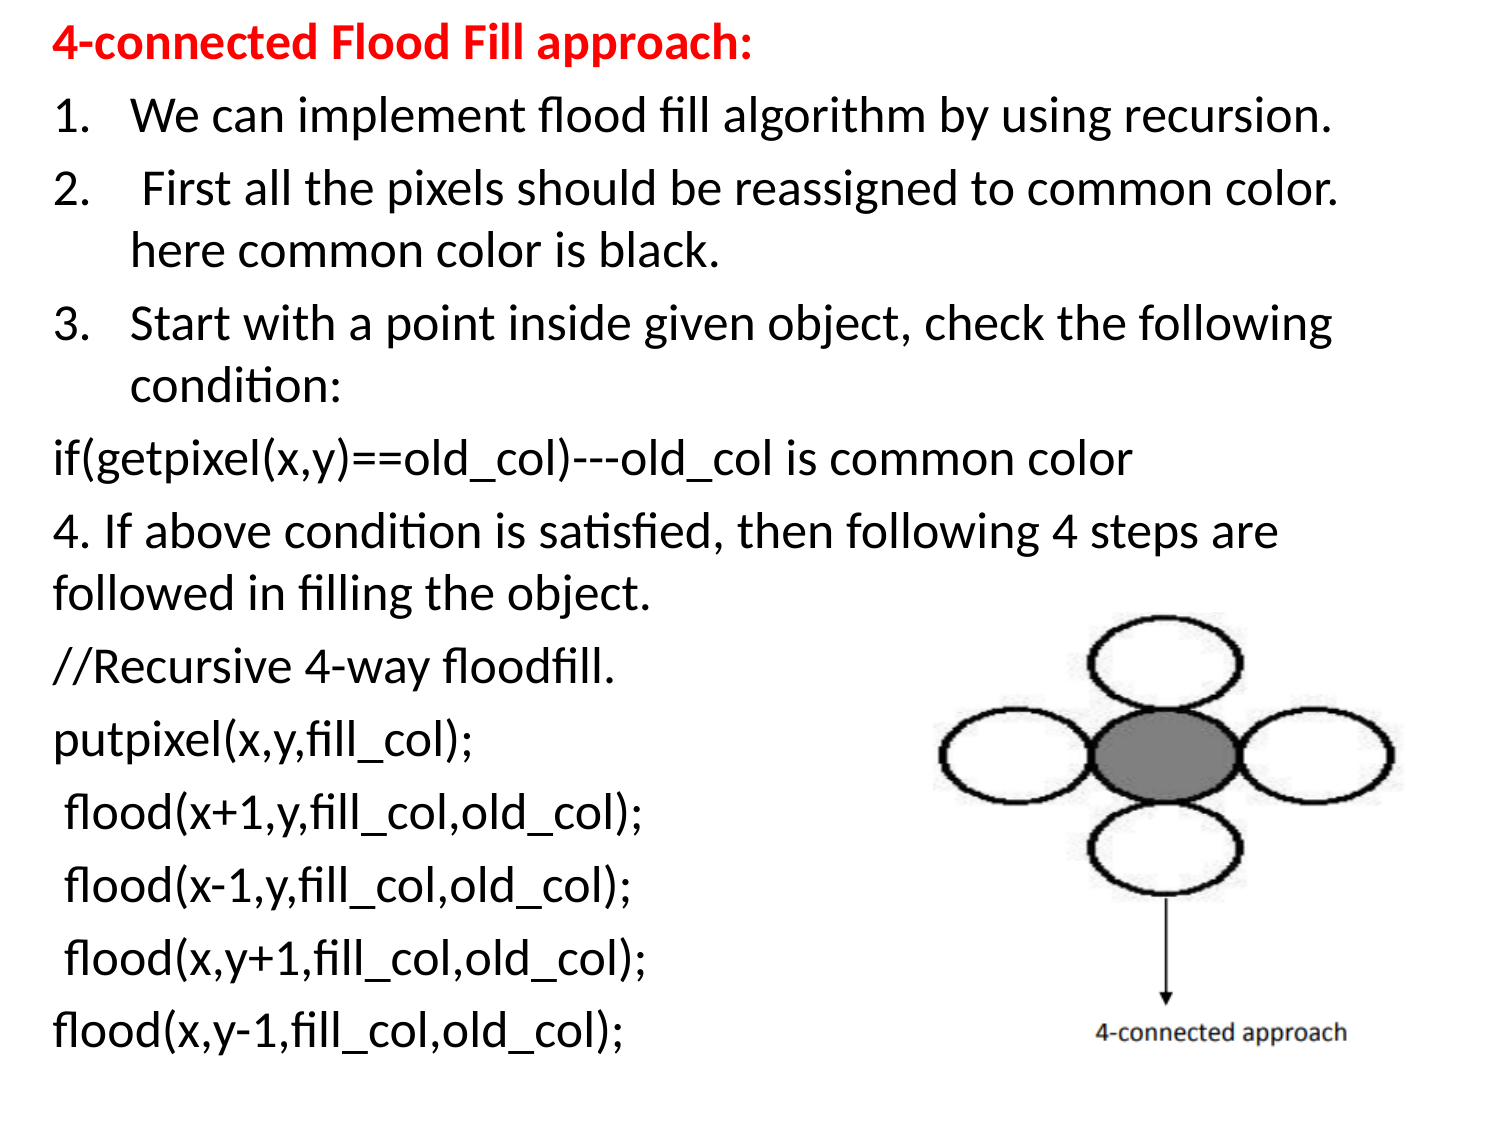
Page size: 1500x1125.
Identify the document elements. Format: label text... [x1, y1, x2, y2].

picture [924, 612, 1440, 1052]
list 4-connected Flood Fill approach: We can implement flood fill algorithm by using recursion. First all the pixels should be reassigned to common color. here common color is black. Start with a point inside given object, check the following condition: if(getpixel(x,y)==old_col)---old_col is common color 4. If above condition is satisfied, then following 4 steps are followed in filling the object. //Recursive 4-way floodfill. putpixel(x,y,fill_col); flood(x+1,y,fill_col,old_col); flood(x-1,y,fill_col,old_col); flood(x,y+1,fill_col,old_col); flood(x,y-1,fill_col,old_col); [37, 0, 1425, 1075]
